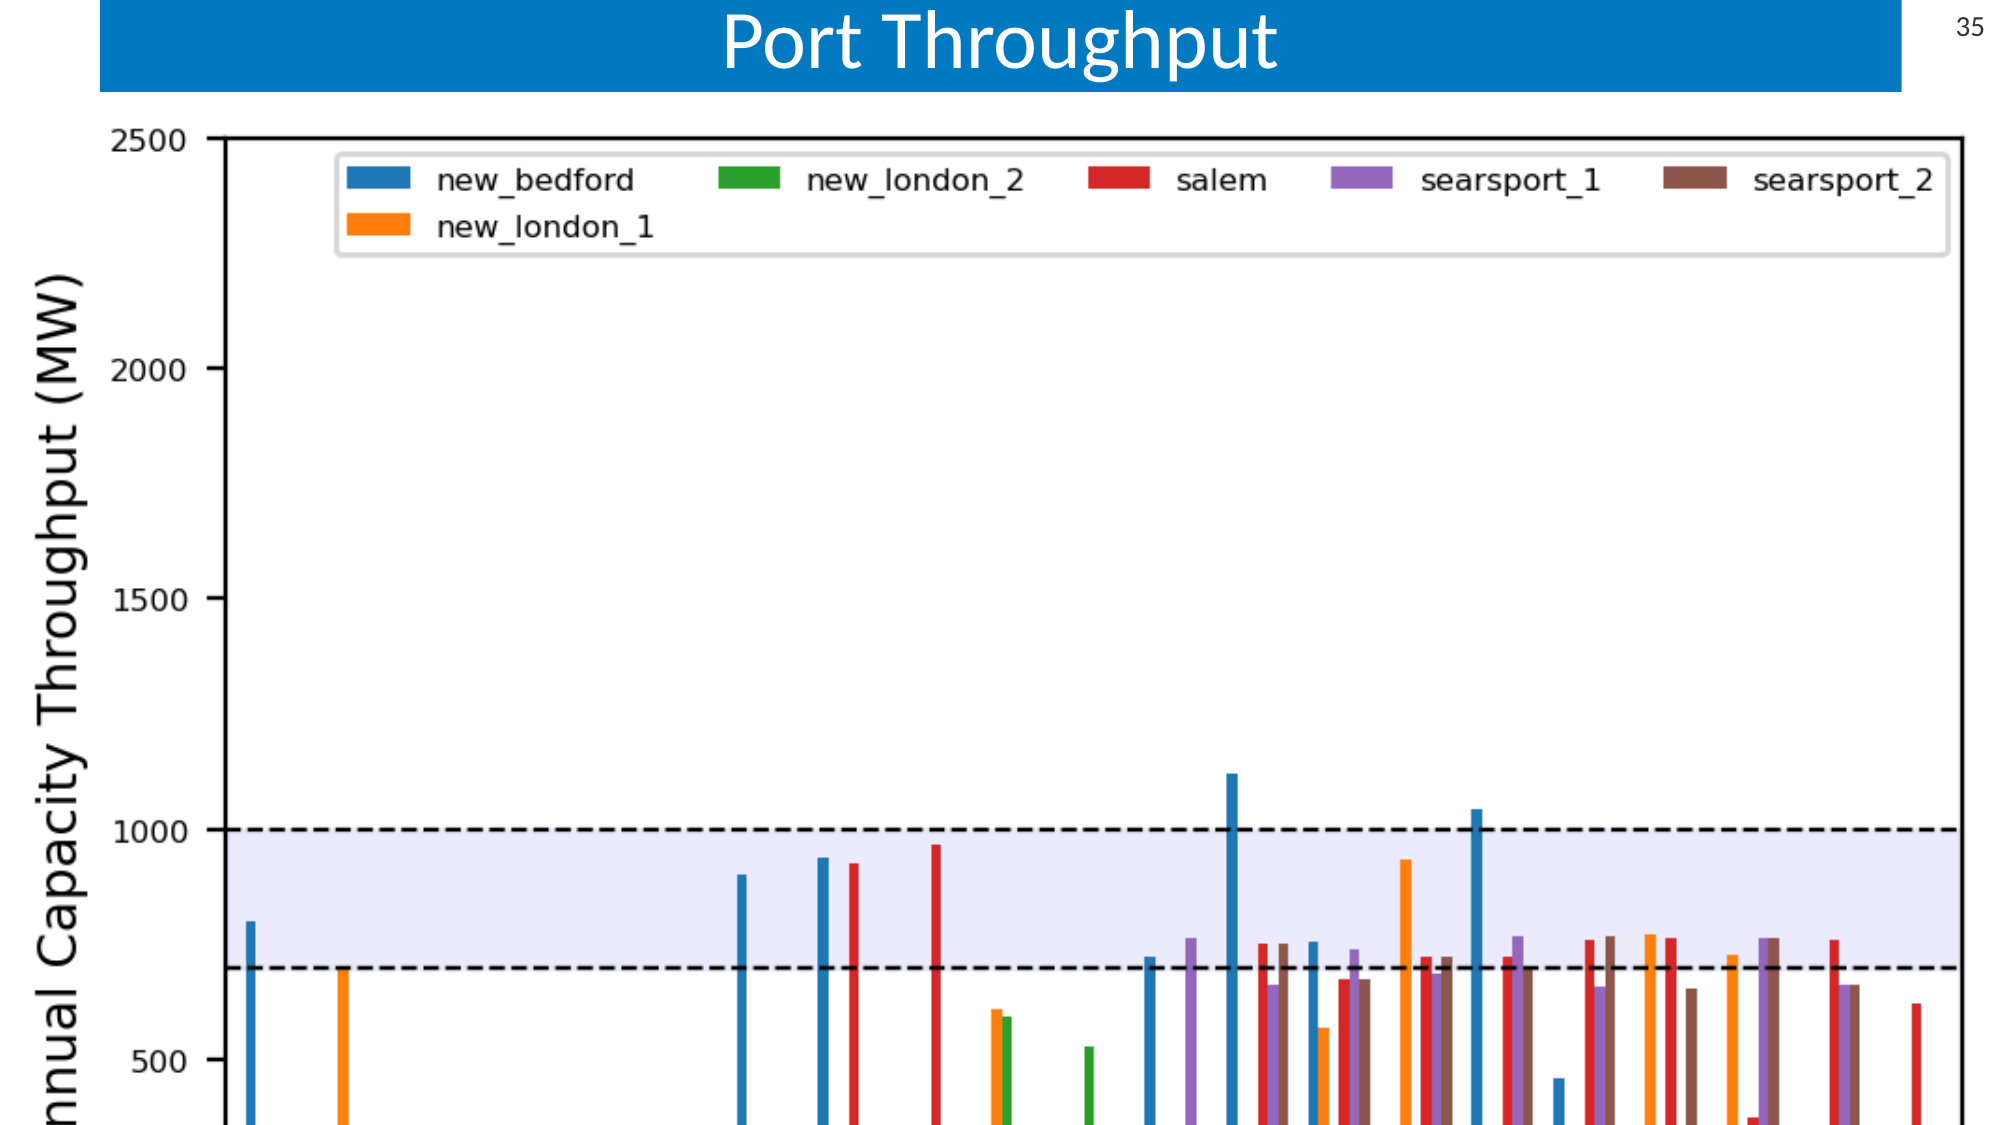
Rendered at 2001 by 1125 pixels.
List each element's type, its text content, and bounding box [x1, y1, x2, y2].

title Port Throughput [99, 0, 1902, 91]
picture [0, 92, 2000, 1125]
